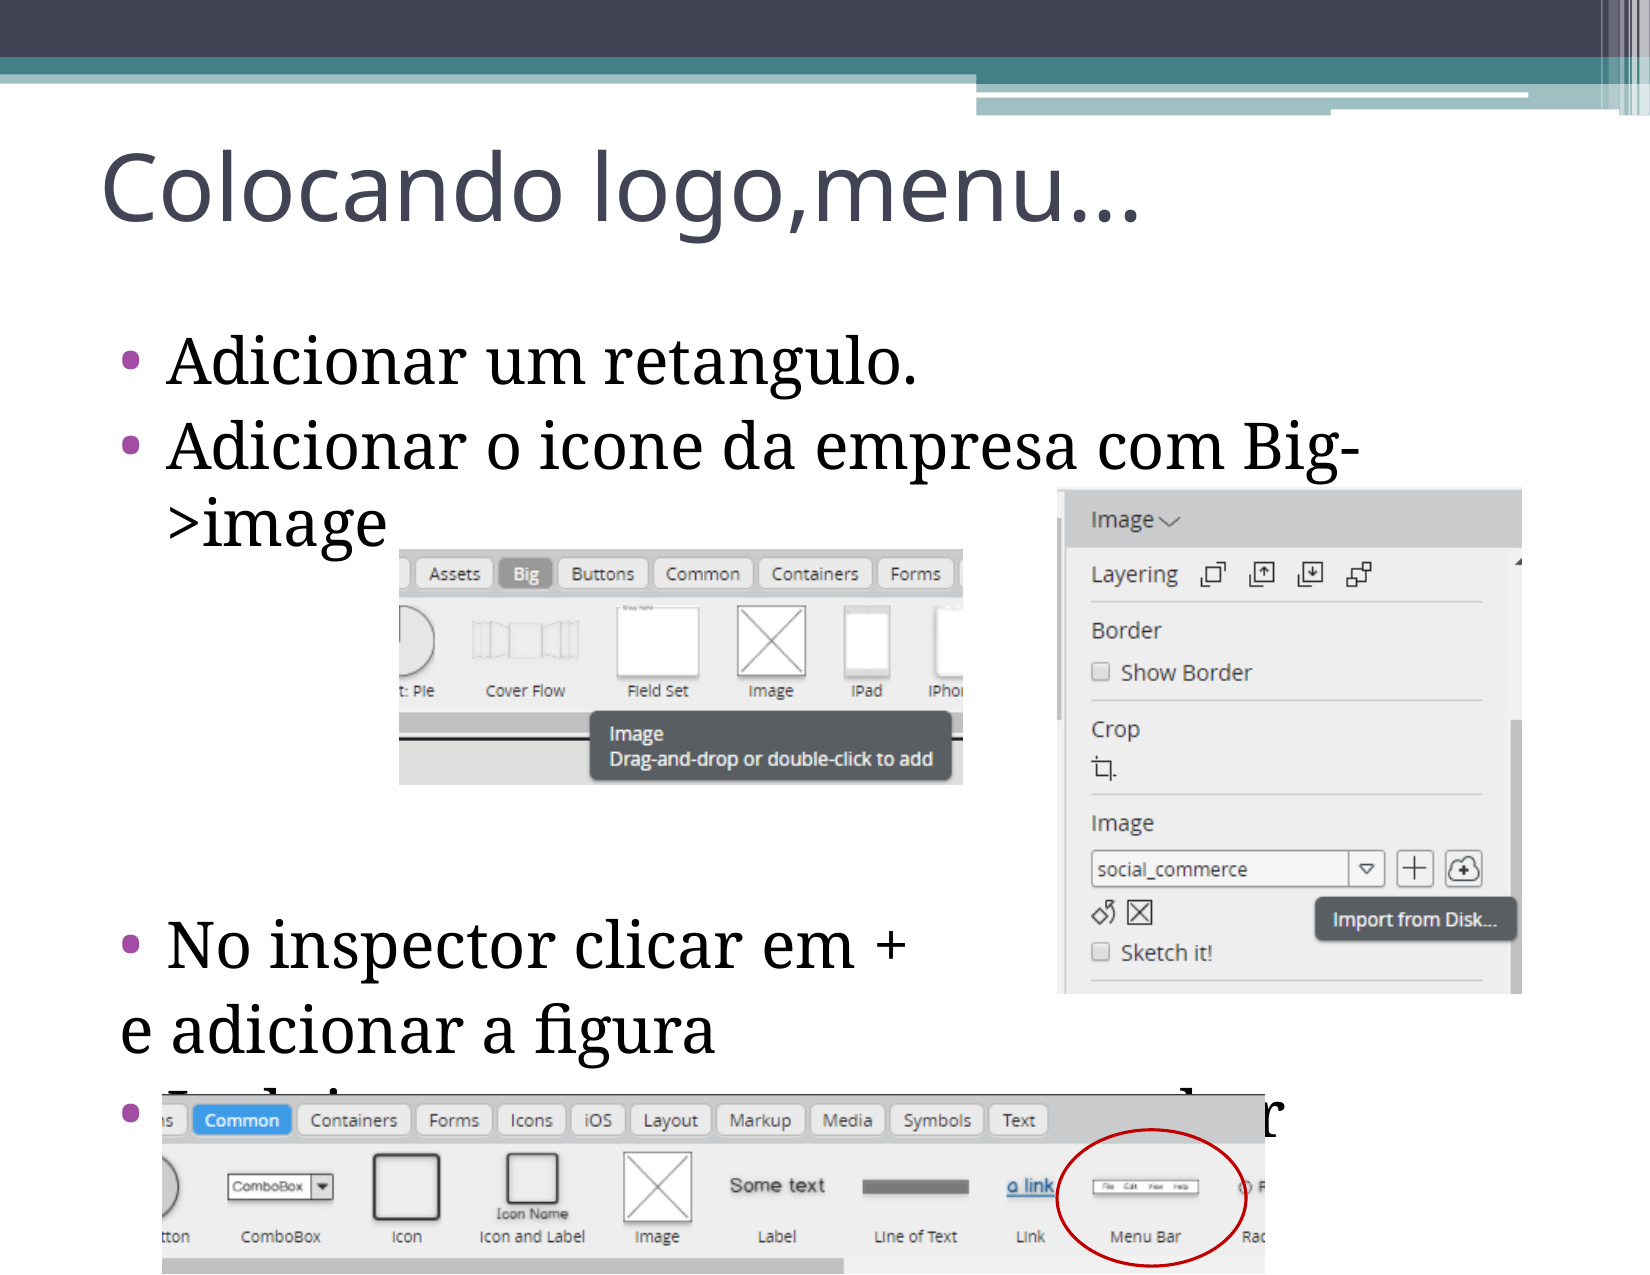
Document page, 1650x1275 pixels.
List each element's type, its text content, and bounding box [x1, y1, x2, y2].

picture [399, 549, 963, 785]
picture [1056, 487, 1522, 994]
list Adicionar um retangulo. Adicionar o icone da empresa com Big->image No inspector clicar em + e adicionar a figura Incluir o menu: common->menu bar [82, 311, 1568, 1223]
picture [162, 1093, 1265, 1275]
title Colocando logo,menu... [82, 84, 1568, 284]
